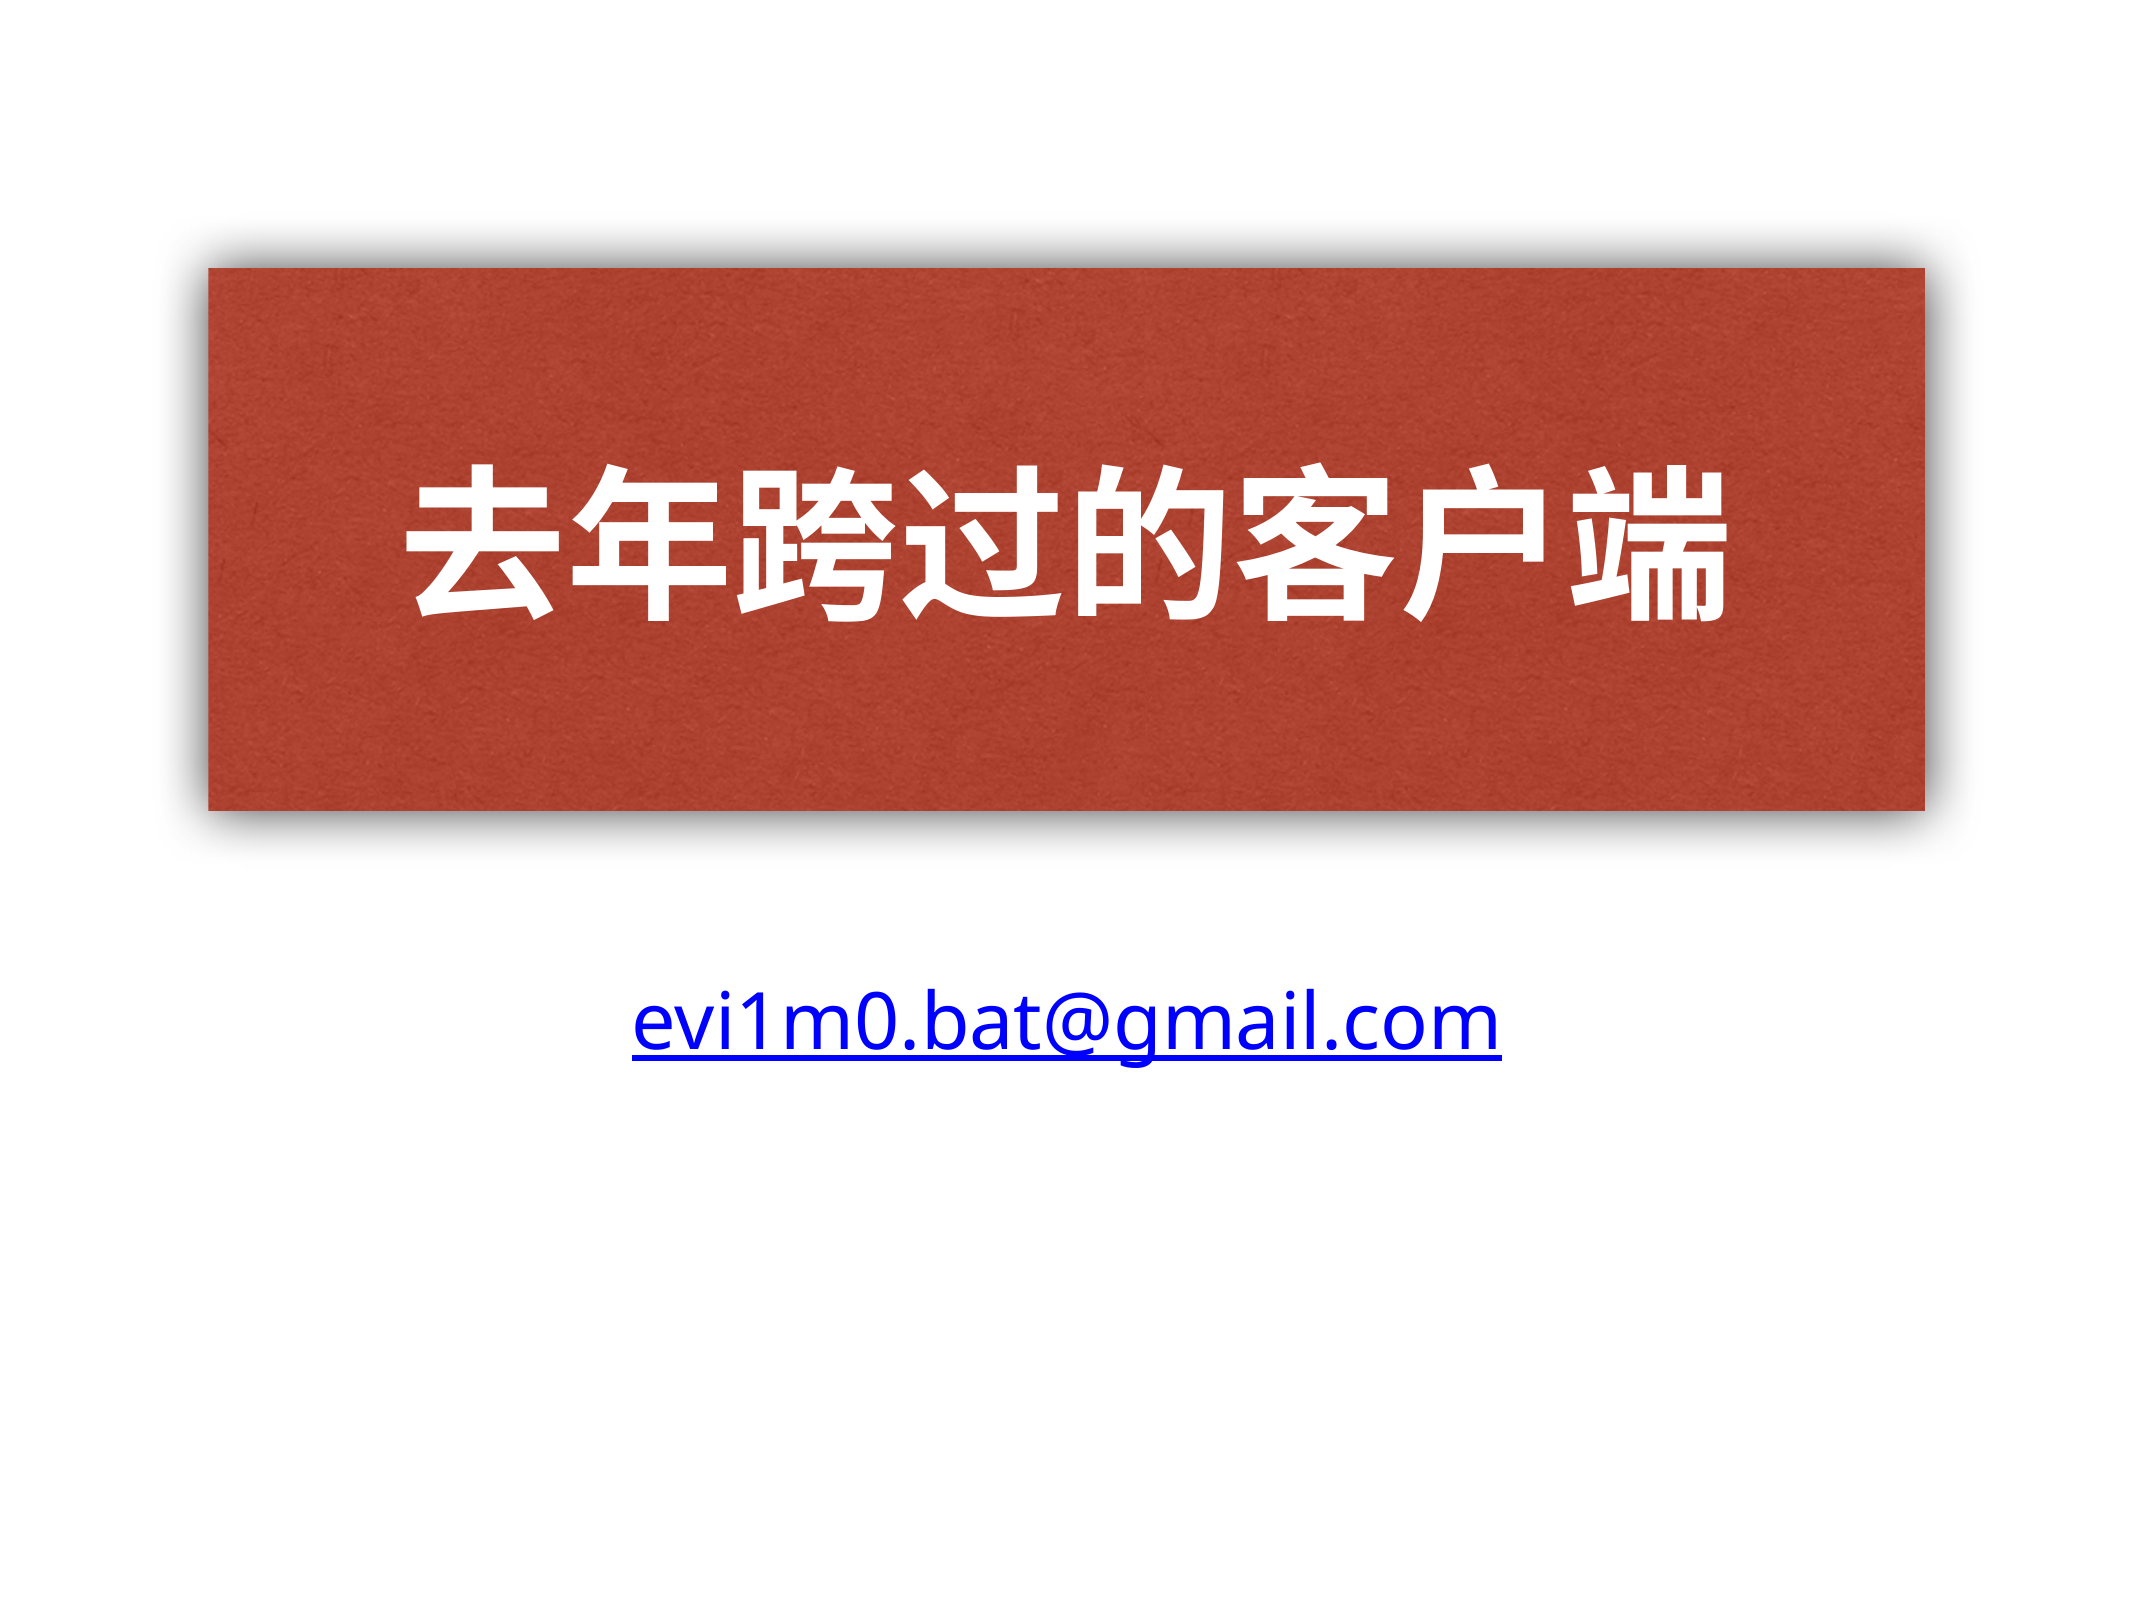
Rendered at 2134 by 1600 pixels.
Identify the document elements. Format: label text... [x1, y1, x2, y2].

title 去年跨过的客户端 [207, 268, 1926, 811]
list evi1m0.bat@gmail.com [207, 897, 1926, 1084]
